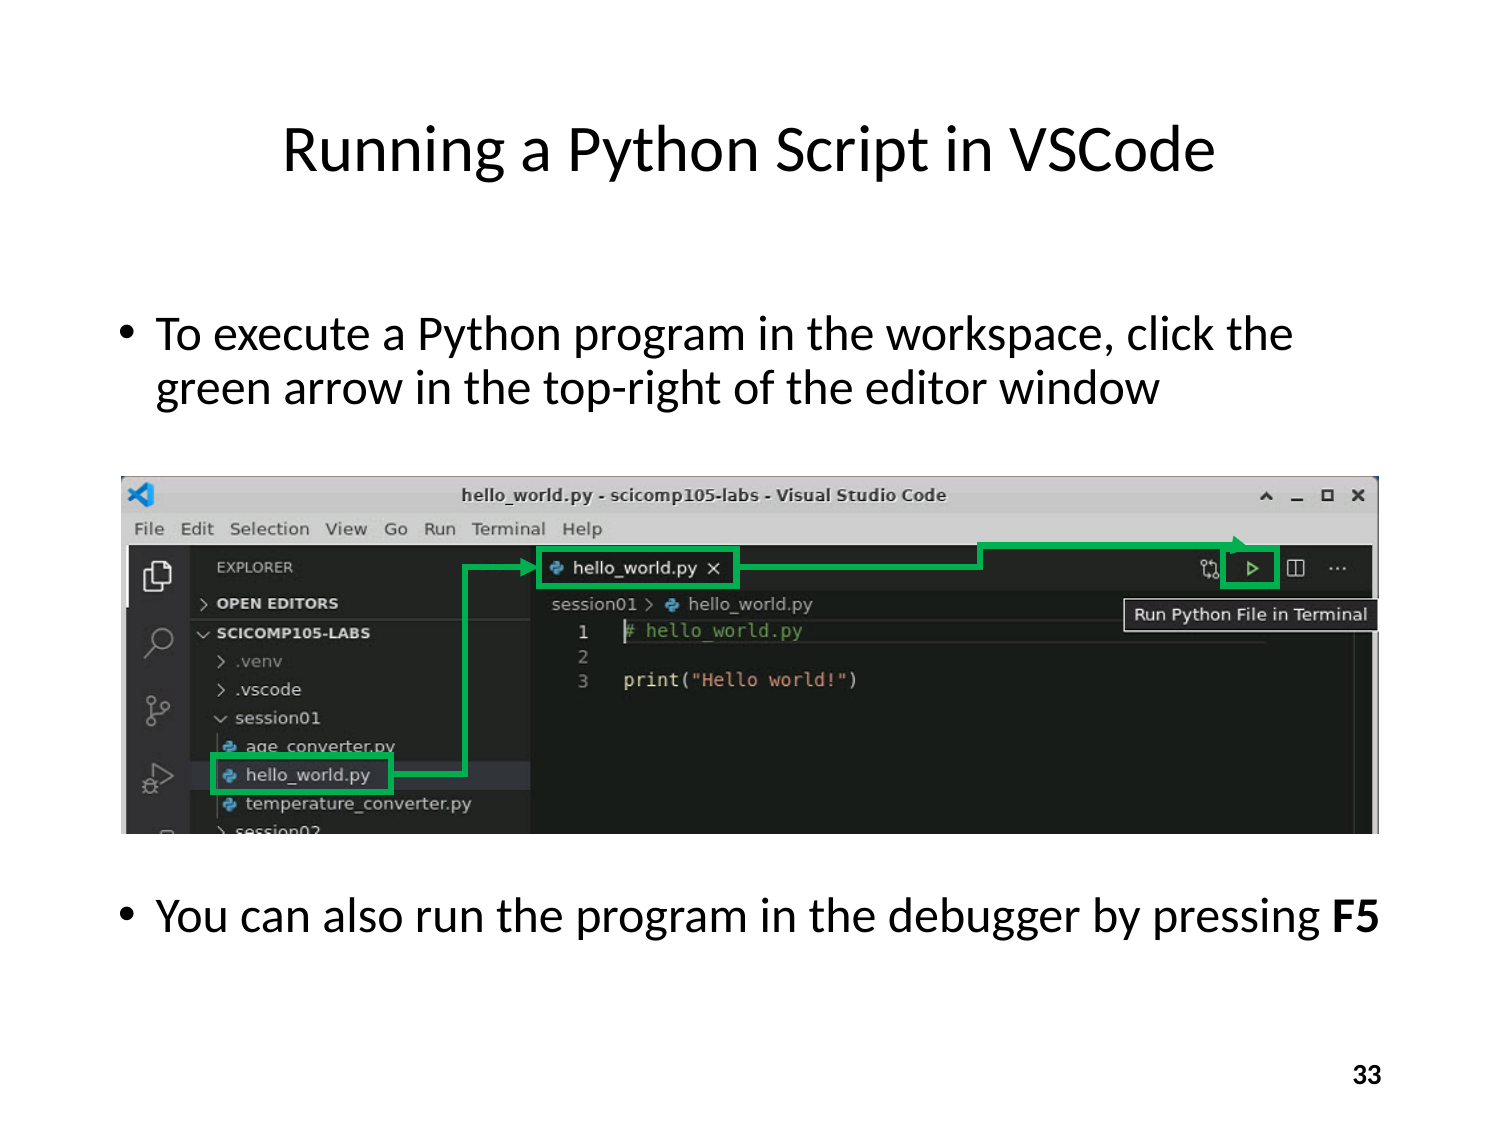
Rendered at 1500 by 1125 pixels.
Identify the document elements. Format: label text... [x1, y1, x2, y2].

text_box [736, 548, 1251, 568]
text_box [390, 567, 540, 774]
title Running a Python Script in VSCode [103, 59, 1397, 241]
list To execute a Python program in the workspace, click the green arrow in the top-right of the editor window [103, 299, 1419, 508]
text_box You can also run the program in the debugger by pressing F5 [103, 882, 1419, 1000]
picture [121, 476, 1379, 834]
slide_number 33 [1059, 1042, 1397, 1103]
